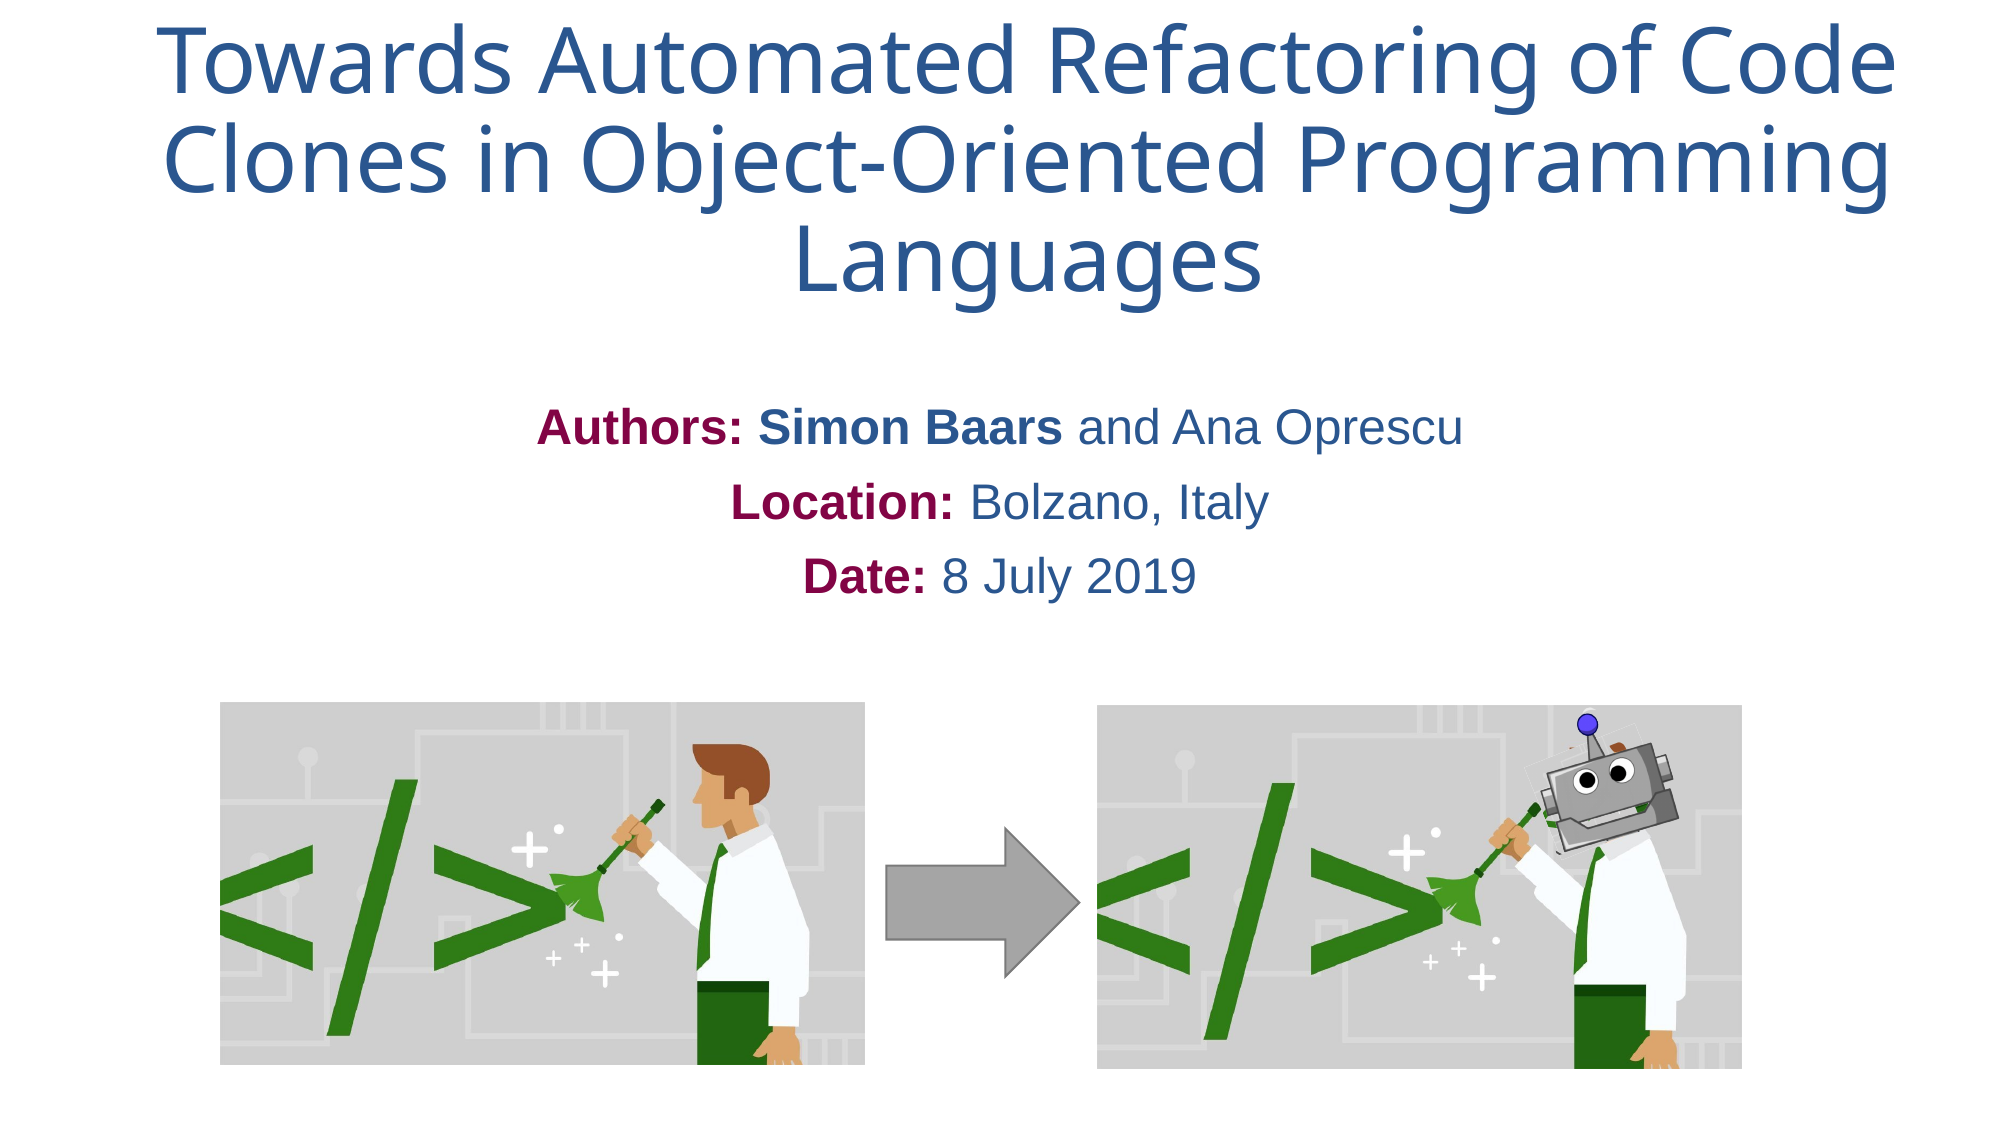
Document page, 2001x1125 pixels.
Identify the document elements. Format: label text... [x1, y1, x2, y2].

text_box [885, 826, 1081, 979]
picture [220, 702, 865, 1065]
subtitle Authors: Simon Baars and Ana Oprescu Location: Bolzano, Italy Date: 8 July 2019 [0, 393, 2000, 666]
title Towards Automated Refactoring of Code Clones in Object-Oriented Programming Languages [124, 1, 1933, 319]
picture [1097, 690, 1742, 1069]
